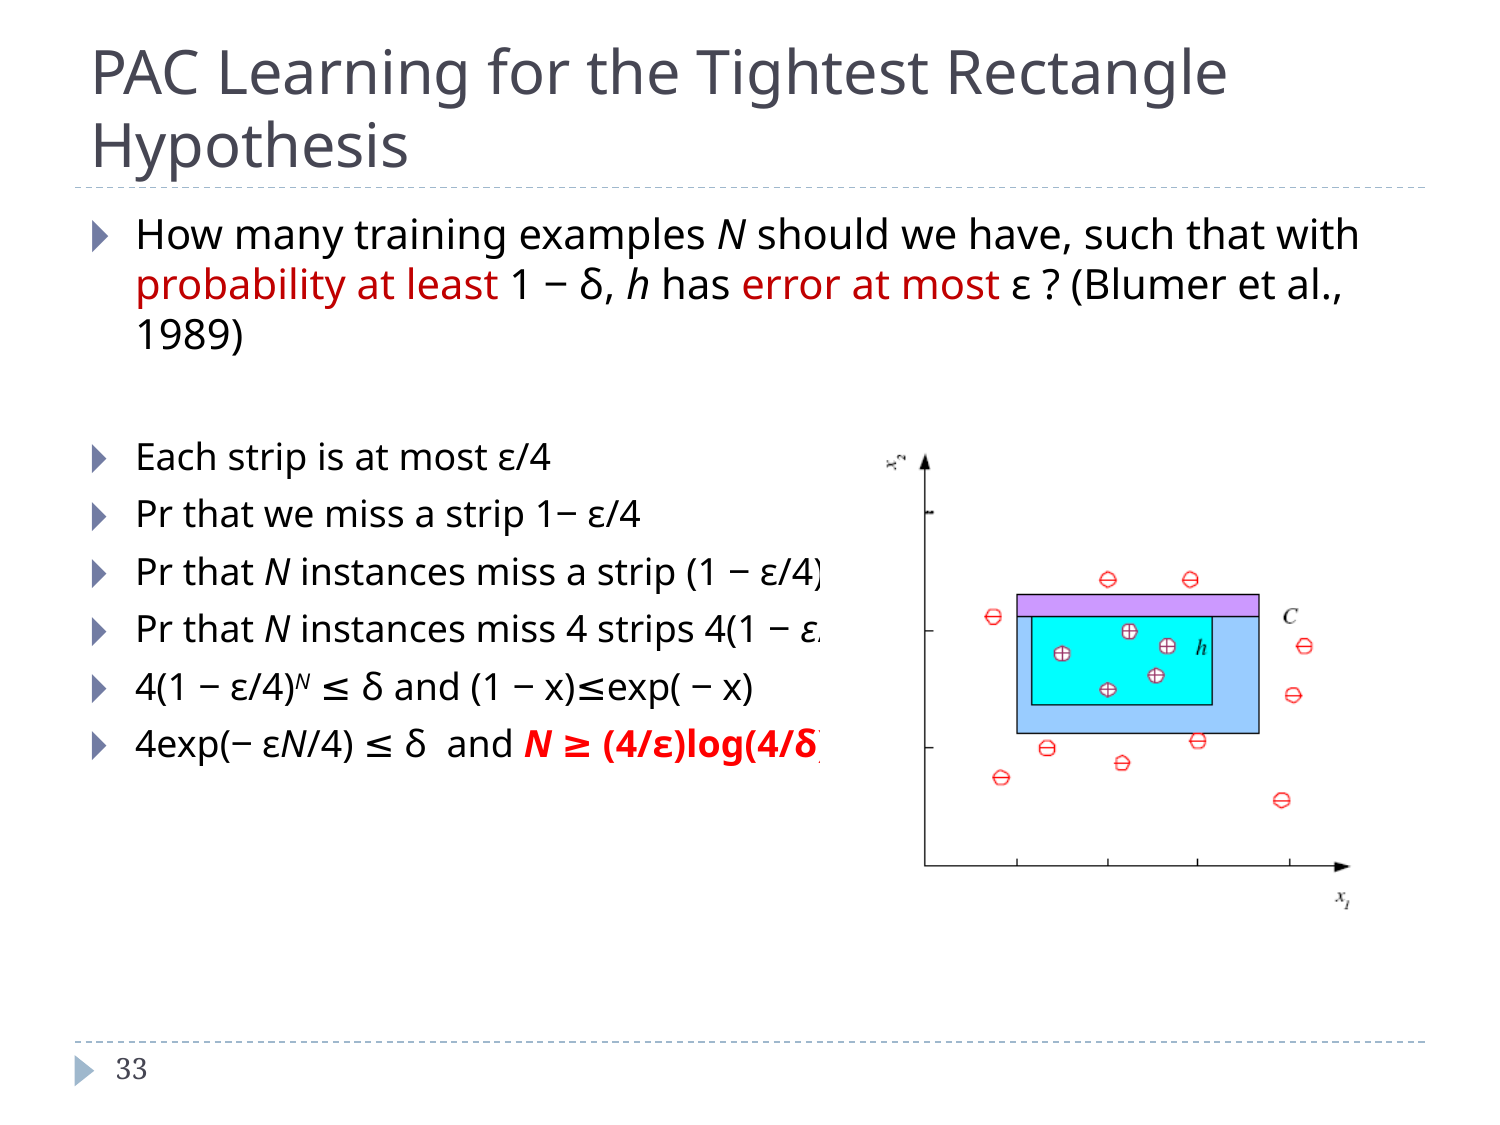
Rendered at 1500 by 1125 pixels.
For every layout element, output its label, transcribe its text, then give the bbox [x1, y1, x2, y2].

title PAC Learning for the Tightest Rectangle Hypothesis [75, 24, 1425, 188]
slide_number ‹#› [100, 1042, 426, 1103]
picture [820, 385, 1448, 938]
list How many training examples N should we have, such that with probability at least 1 ‒ δ, h has error at most ε ? (Blumer et al., 1989) Each strip is at most ε/4 Pr that we miss a strip 1‒ ε/4 Pr that N instances miss a strip (1 ‒ ε/4)N Pr that N instances miss 4 strips 4(1 ‒ ε/4)N 4(1 ‒ ε/4)N ≤ δ and (1 ‒ x)≤exp( ‒ x) 4exp(‒ εN/4) ≤ δ and N ≥ (4/ε)log(4/δ) [75, 200, 1425, 1010]
